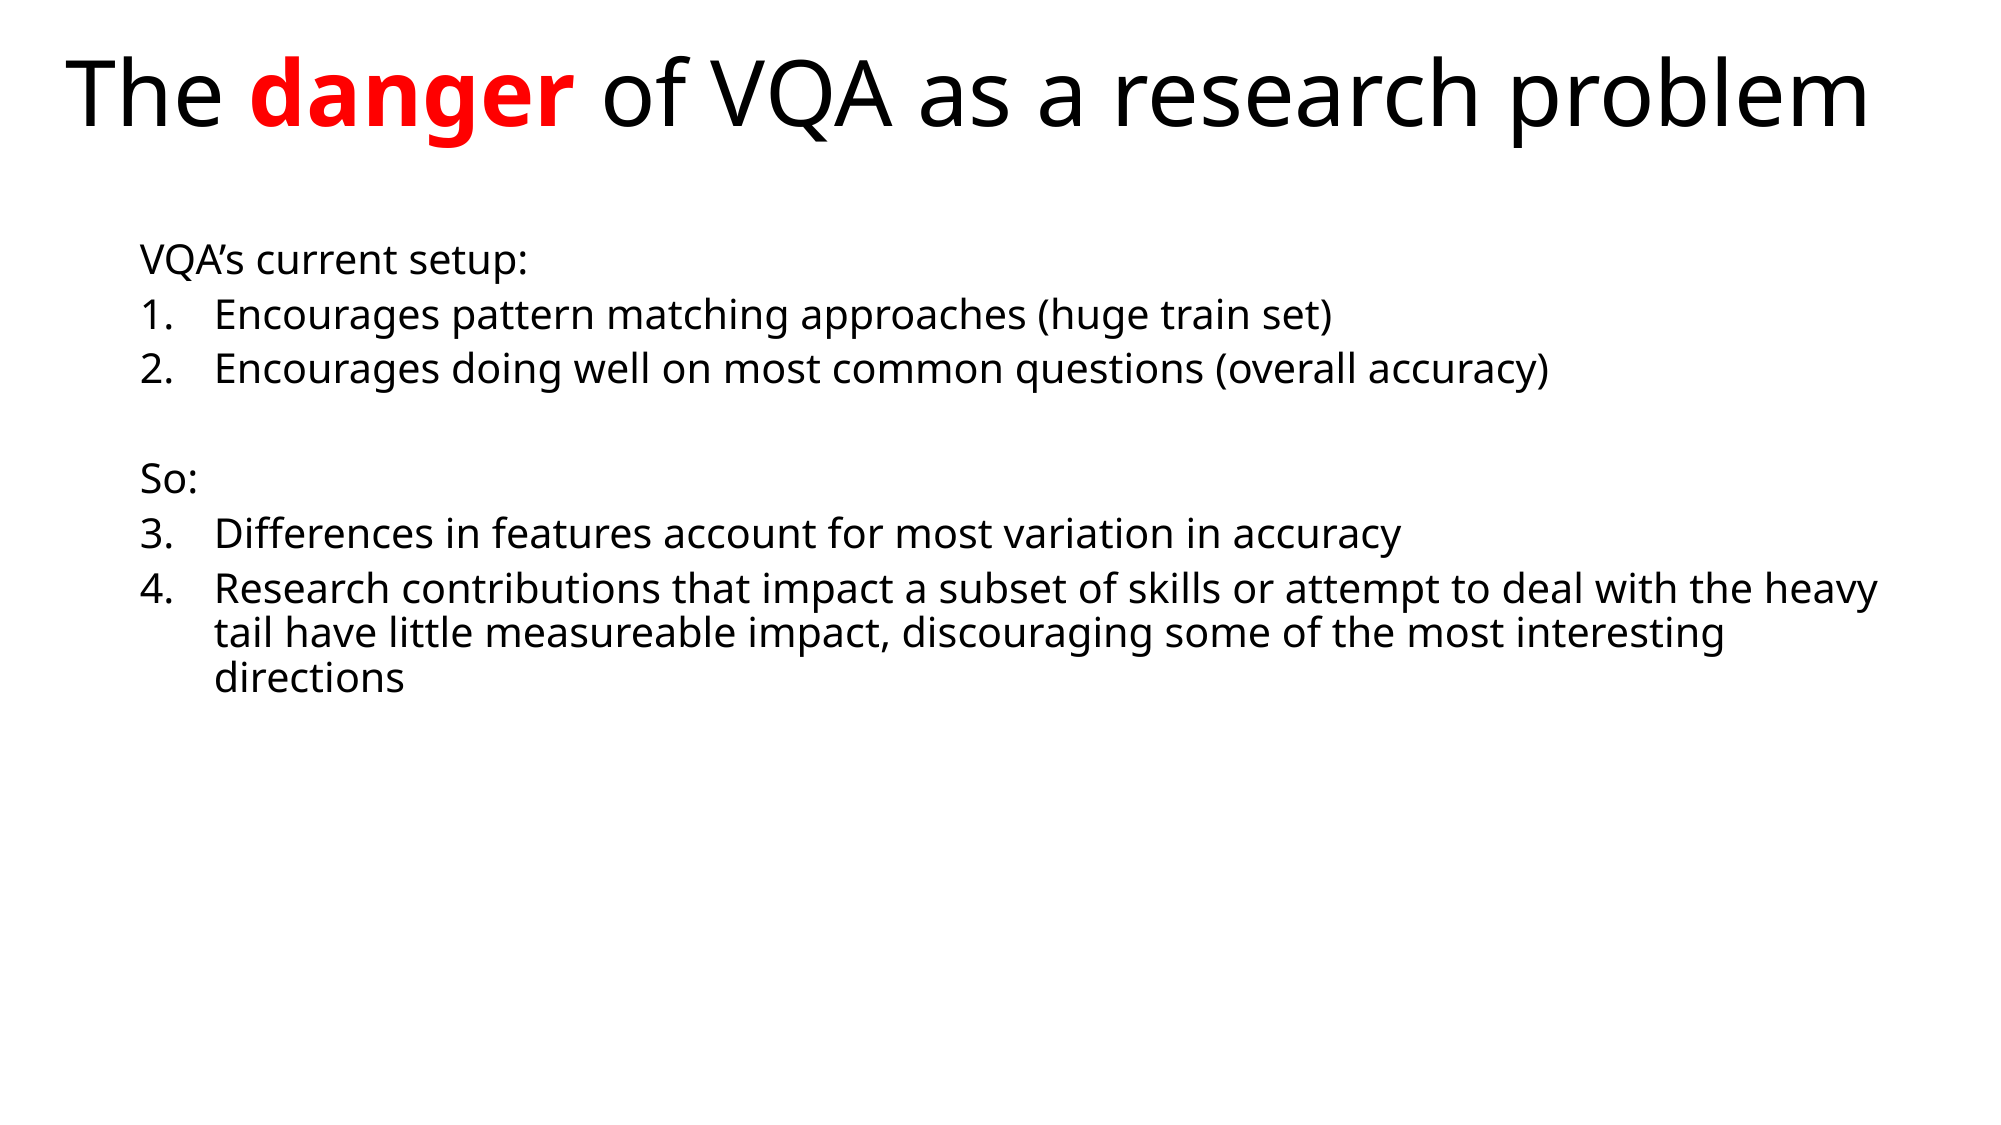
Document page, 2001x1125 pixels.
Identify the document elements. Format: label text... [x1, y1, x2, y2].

list VQA’s current setup: Encourages pattern matching approaches (huge train set) Encourages doing well on most common questions (overall accuracy) So: Differences in features account for most variation in accuracy Research contributions that impact a subset of skills or attempt to deal with the heavy tail have little measureable impact, discouraging some of the most interesting directions [50, 171, 1942, 710]
title The danger of VQA as a research problem [50, 35, 1942, 158]
